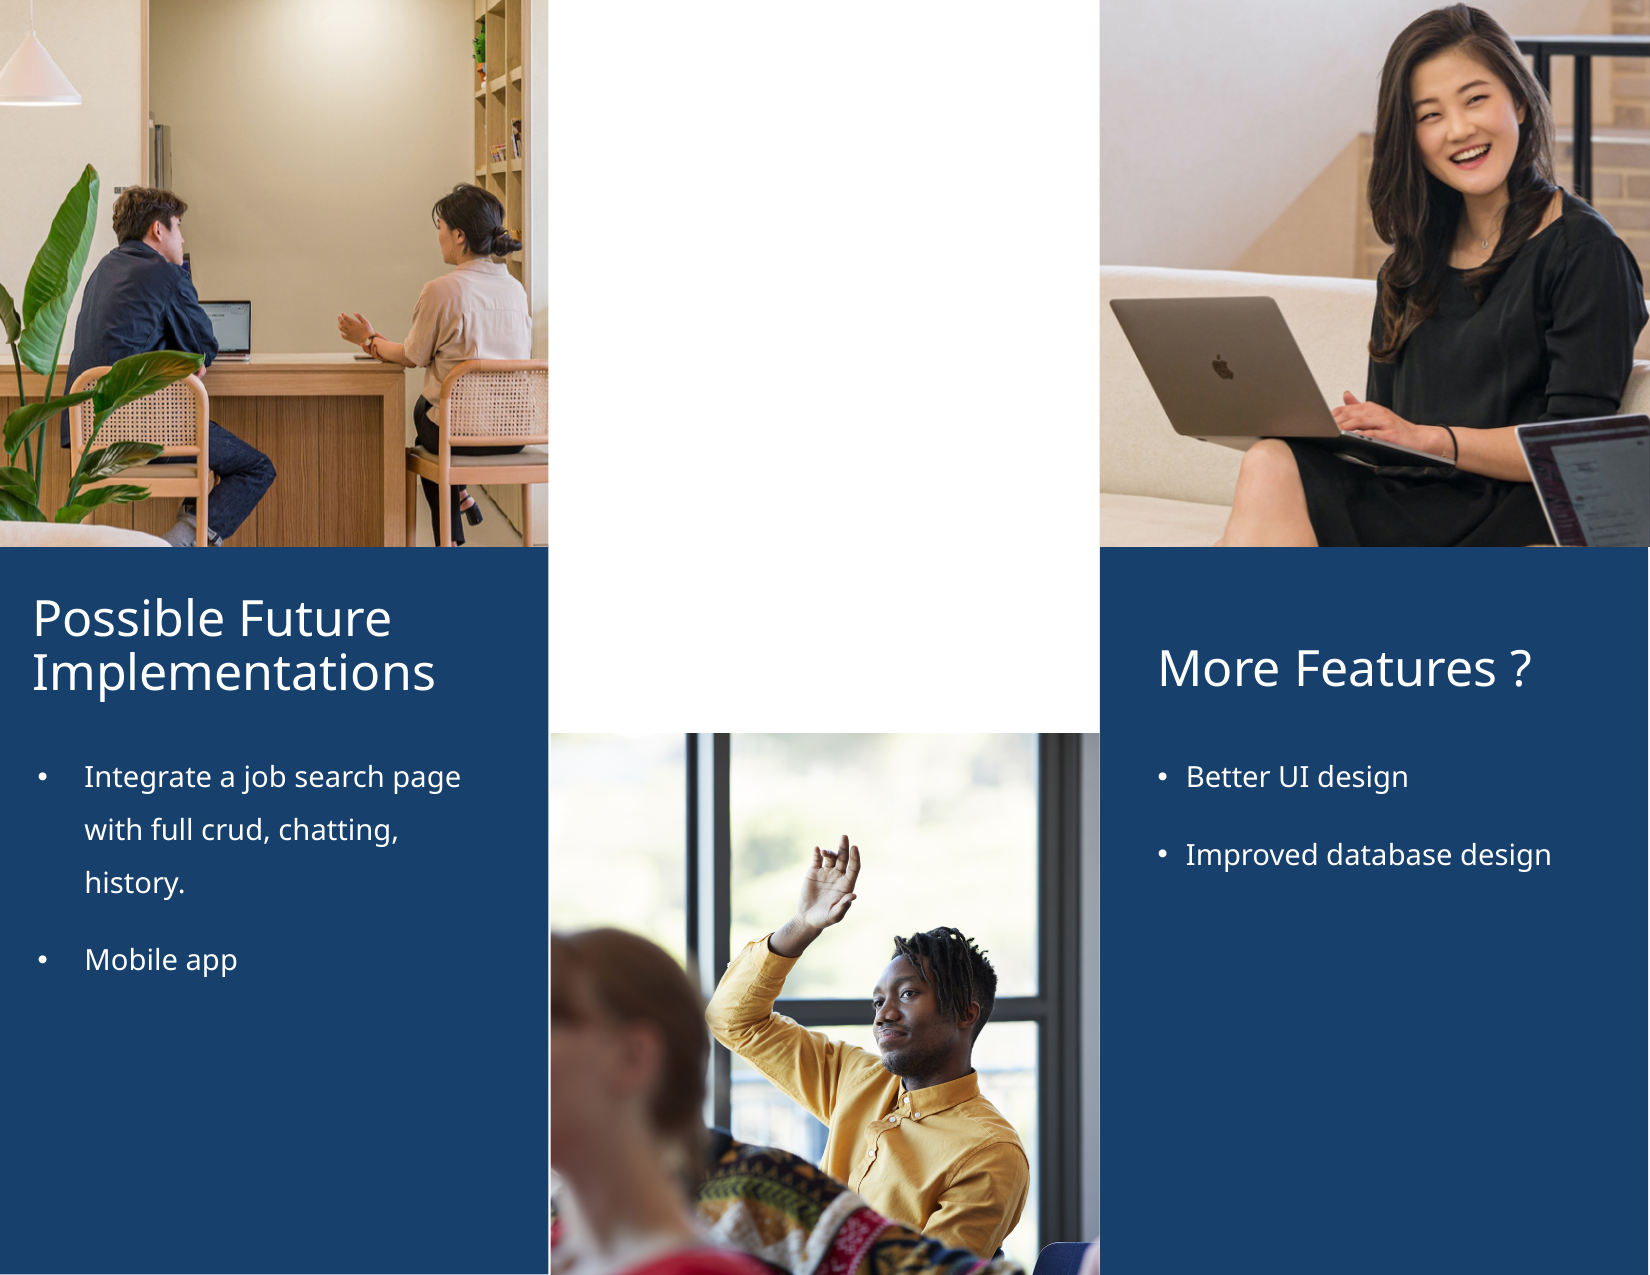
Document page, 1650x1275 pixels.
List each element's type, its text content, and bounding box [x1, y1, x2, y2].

title Possible Future Implementations [32, 586, 493, 714]
text_box Better UI design Improved database design [1157, 733, 1618, 1245]
list Integrate a job search page with full crud, chatting, history. Mobile app [37, 733, 498, 1235]
picture [1099, 0, 1650, 547]
picture [0, 0, 549, 547]
picture [550, 733, 1100, 1275]
text_box More Features ? [1157, 635, 1618, 714]
